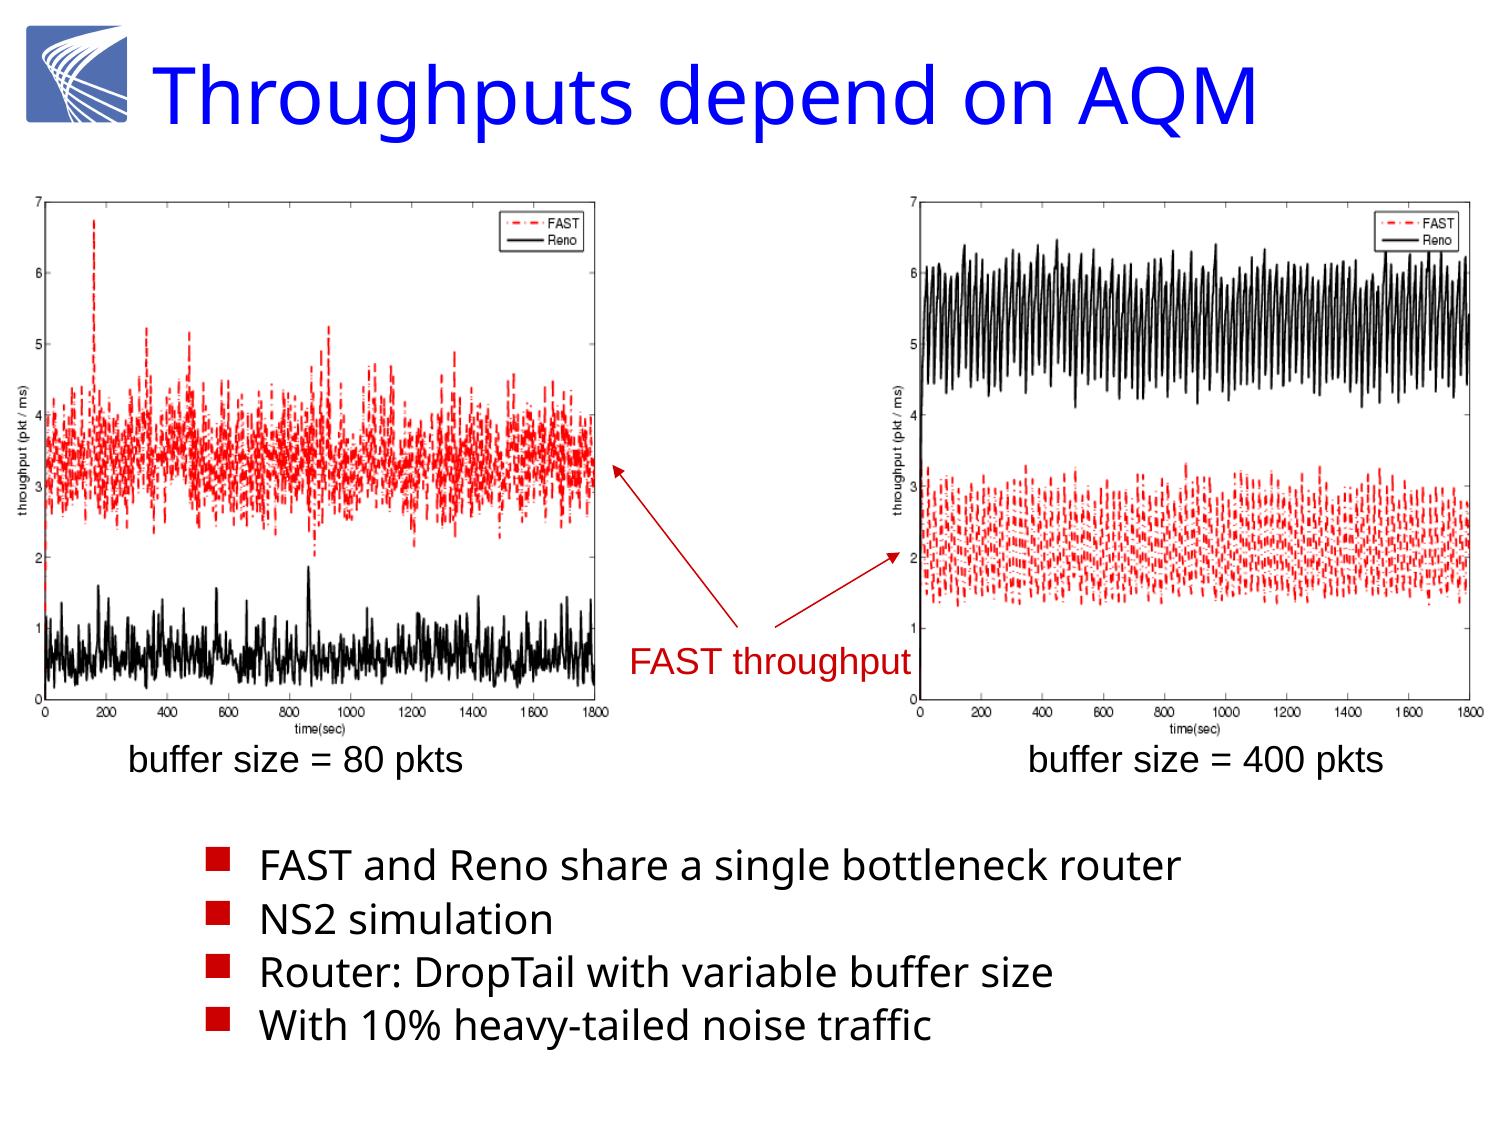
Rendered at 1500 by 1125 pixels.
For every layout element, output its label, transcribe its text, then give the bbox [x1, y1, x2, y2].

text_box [12, 189, 1488, 788]
picture [24, 24, 129, 124]
title Throughputs depend on AQM [137, 37, 1463, 175]
text_box FAST and Reno share a single bottleneck router NS2 simulation Router: DropTail with variable buffer size With 10% heavy-tailed noise traffic [187, 837, 1300, 1075]
